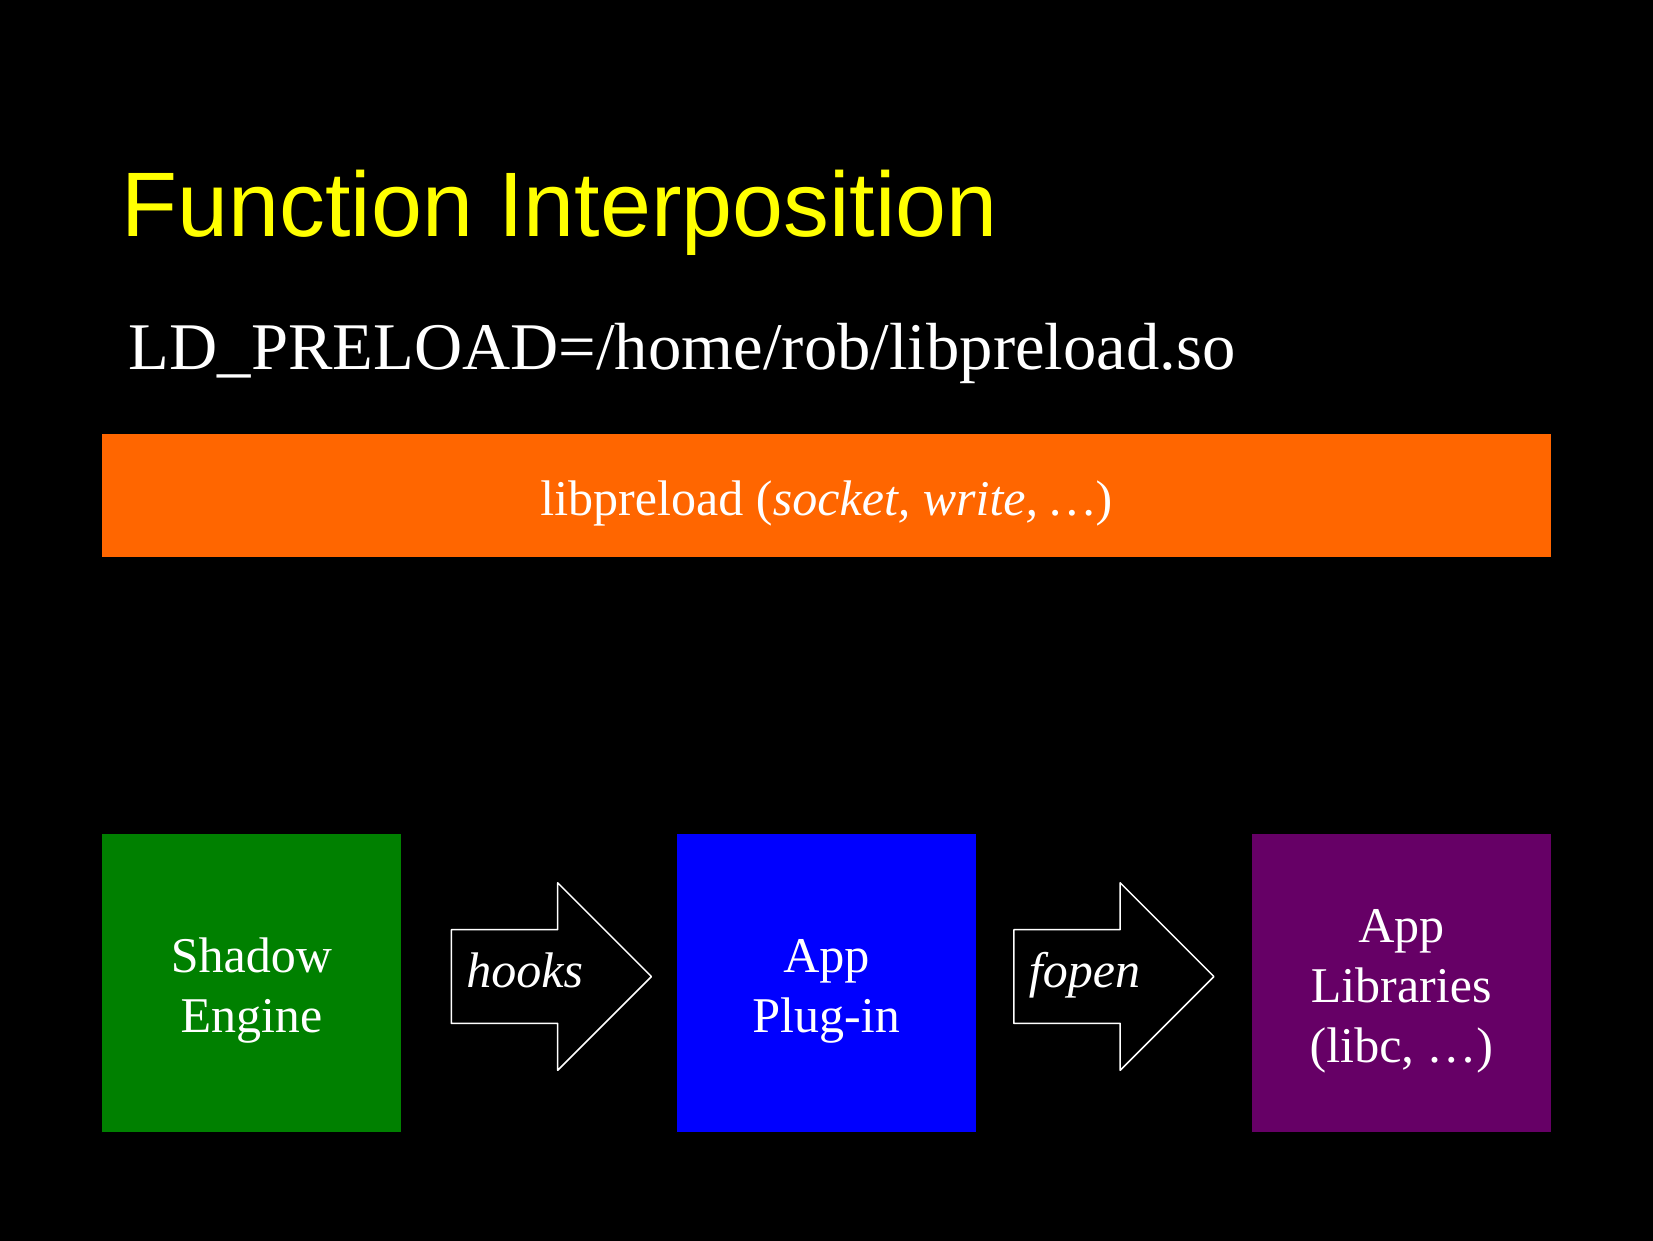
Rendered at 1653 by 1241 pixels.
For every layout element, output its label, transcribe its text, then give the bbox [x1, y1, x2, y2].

text_box LD_PRELOAD=/home/rob/libpreload.so [113, 295, 1564, 390]
text_box Shadow Engine [101, 832, 402, 1133]
text_box fopen [1013, 882, 1214, 1071]
text_box libpreload (socket, write, …) [101, 432, 1552, 558]
text_box App Libraries (libc, …) [1251, 832, 1552, 1133]
title Function Interposition [121, 102, 1532, 295]
text_box App Plug-in [676, 832, 977, 1133]
text_box hooks [451, 882, 652, 1071]
